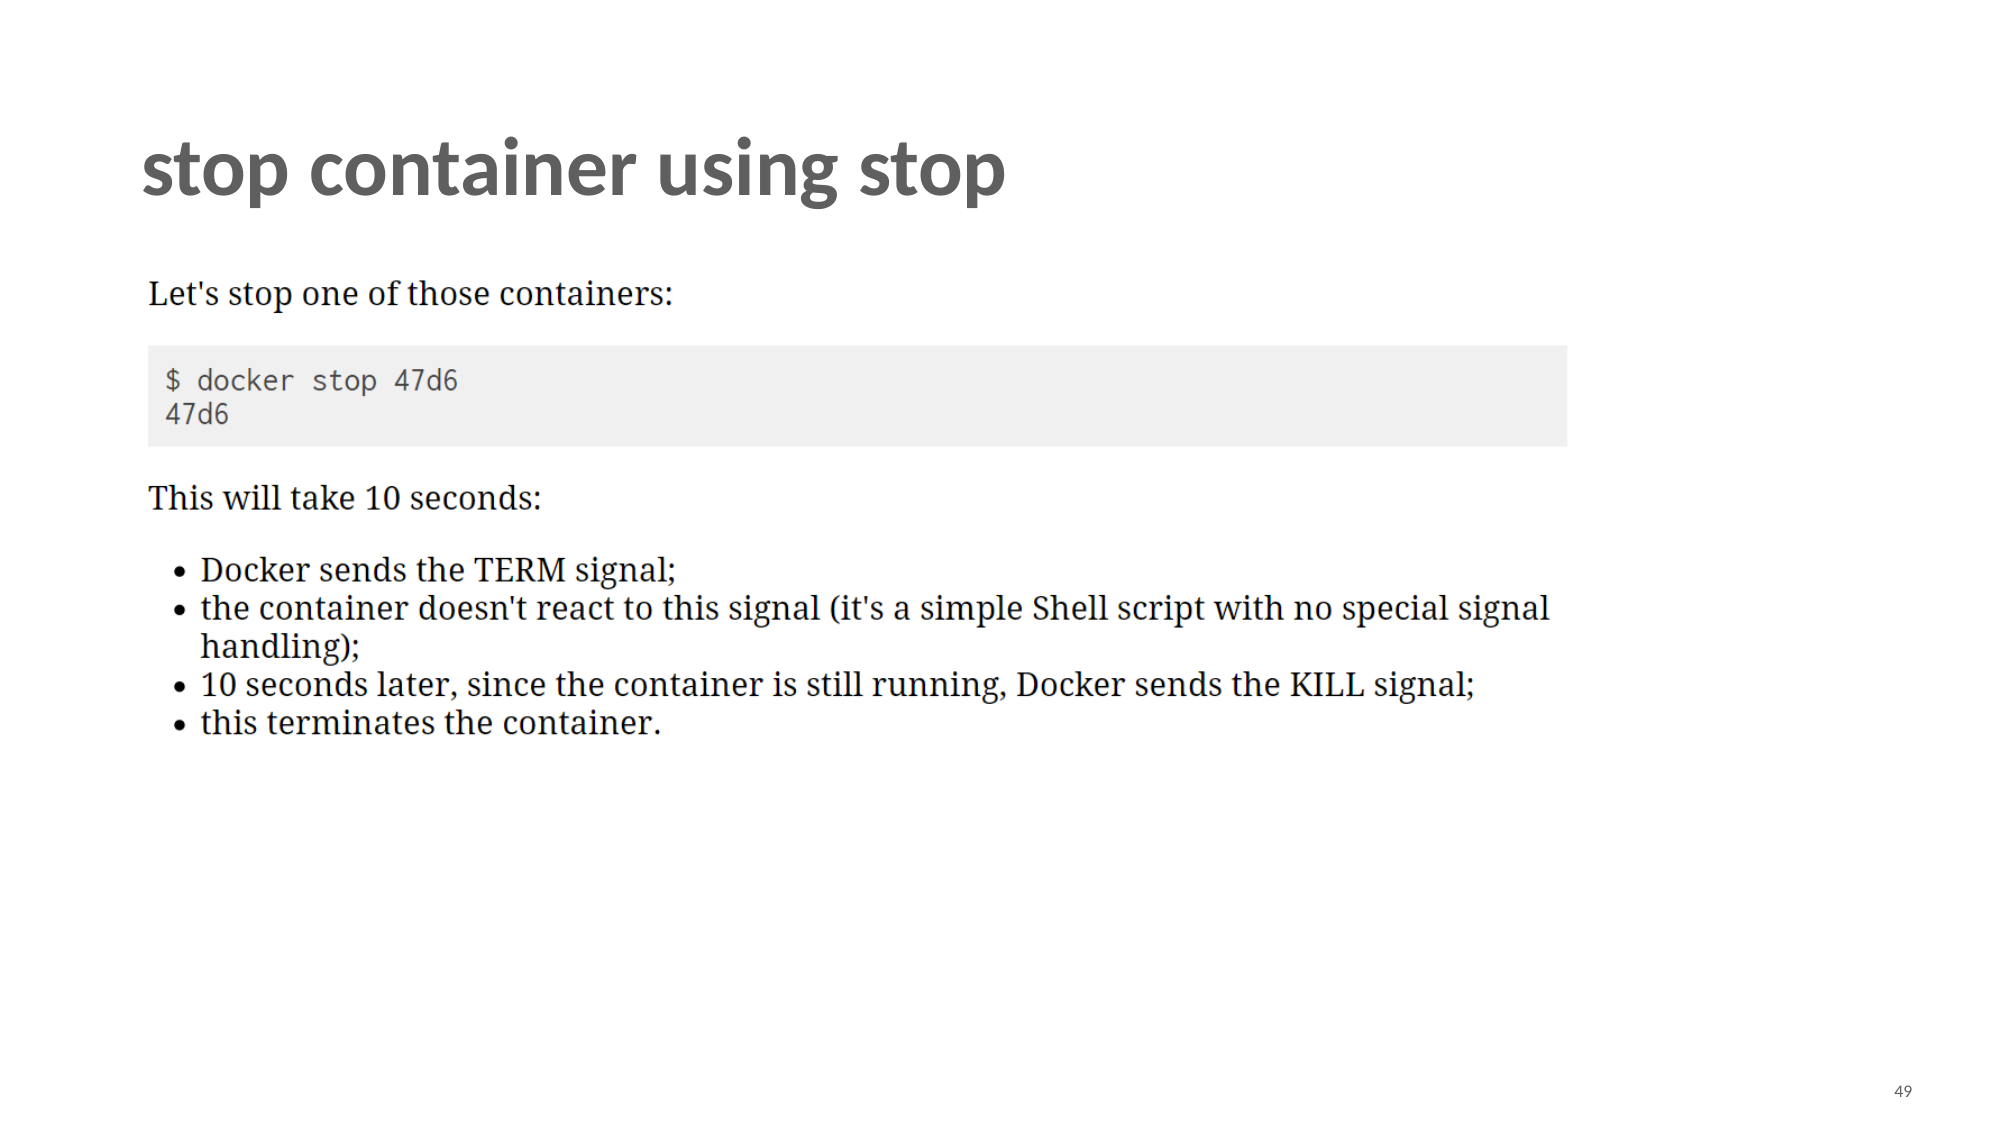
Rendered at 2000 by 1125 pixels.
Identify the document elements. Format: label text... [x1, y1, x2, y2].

slide_number 49 [1849, 1075, 1913, 1106]
picture [128, 267, 1591, 778]
text_box stop container using stop [126, 104, 1870, 220]
